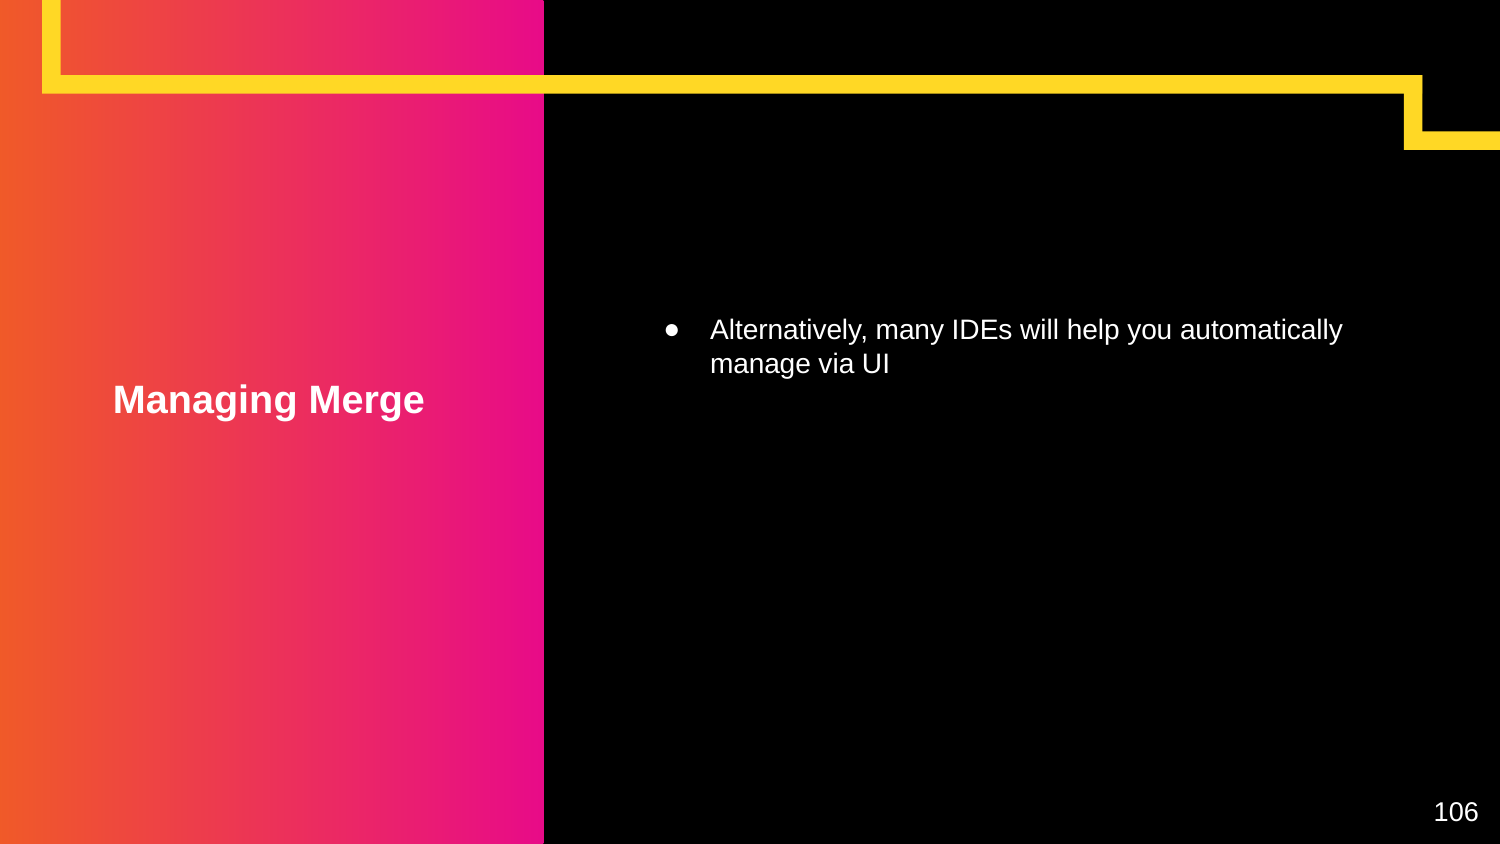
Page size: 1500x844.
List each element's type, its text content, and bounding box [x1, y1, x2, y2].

title Managing Merge [42, 343, 433, 430]
slide_number 106 [1403, 779, 1494, 844]
text_box Alternatively, many IDEs will help you automatically manage via UI [635, 304, 1457, 387]
